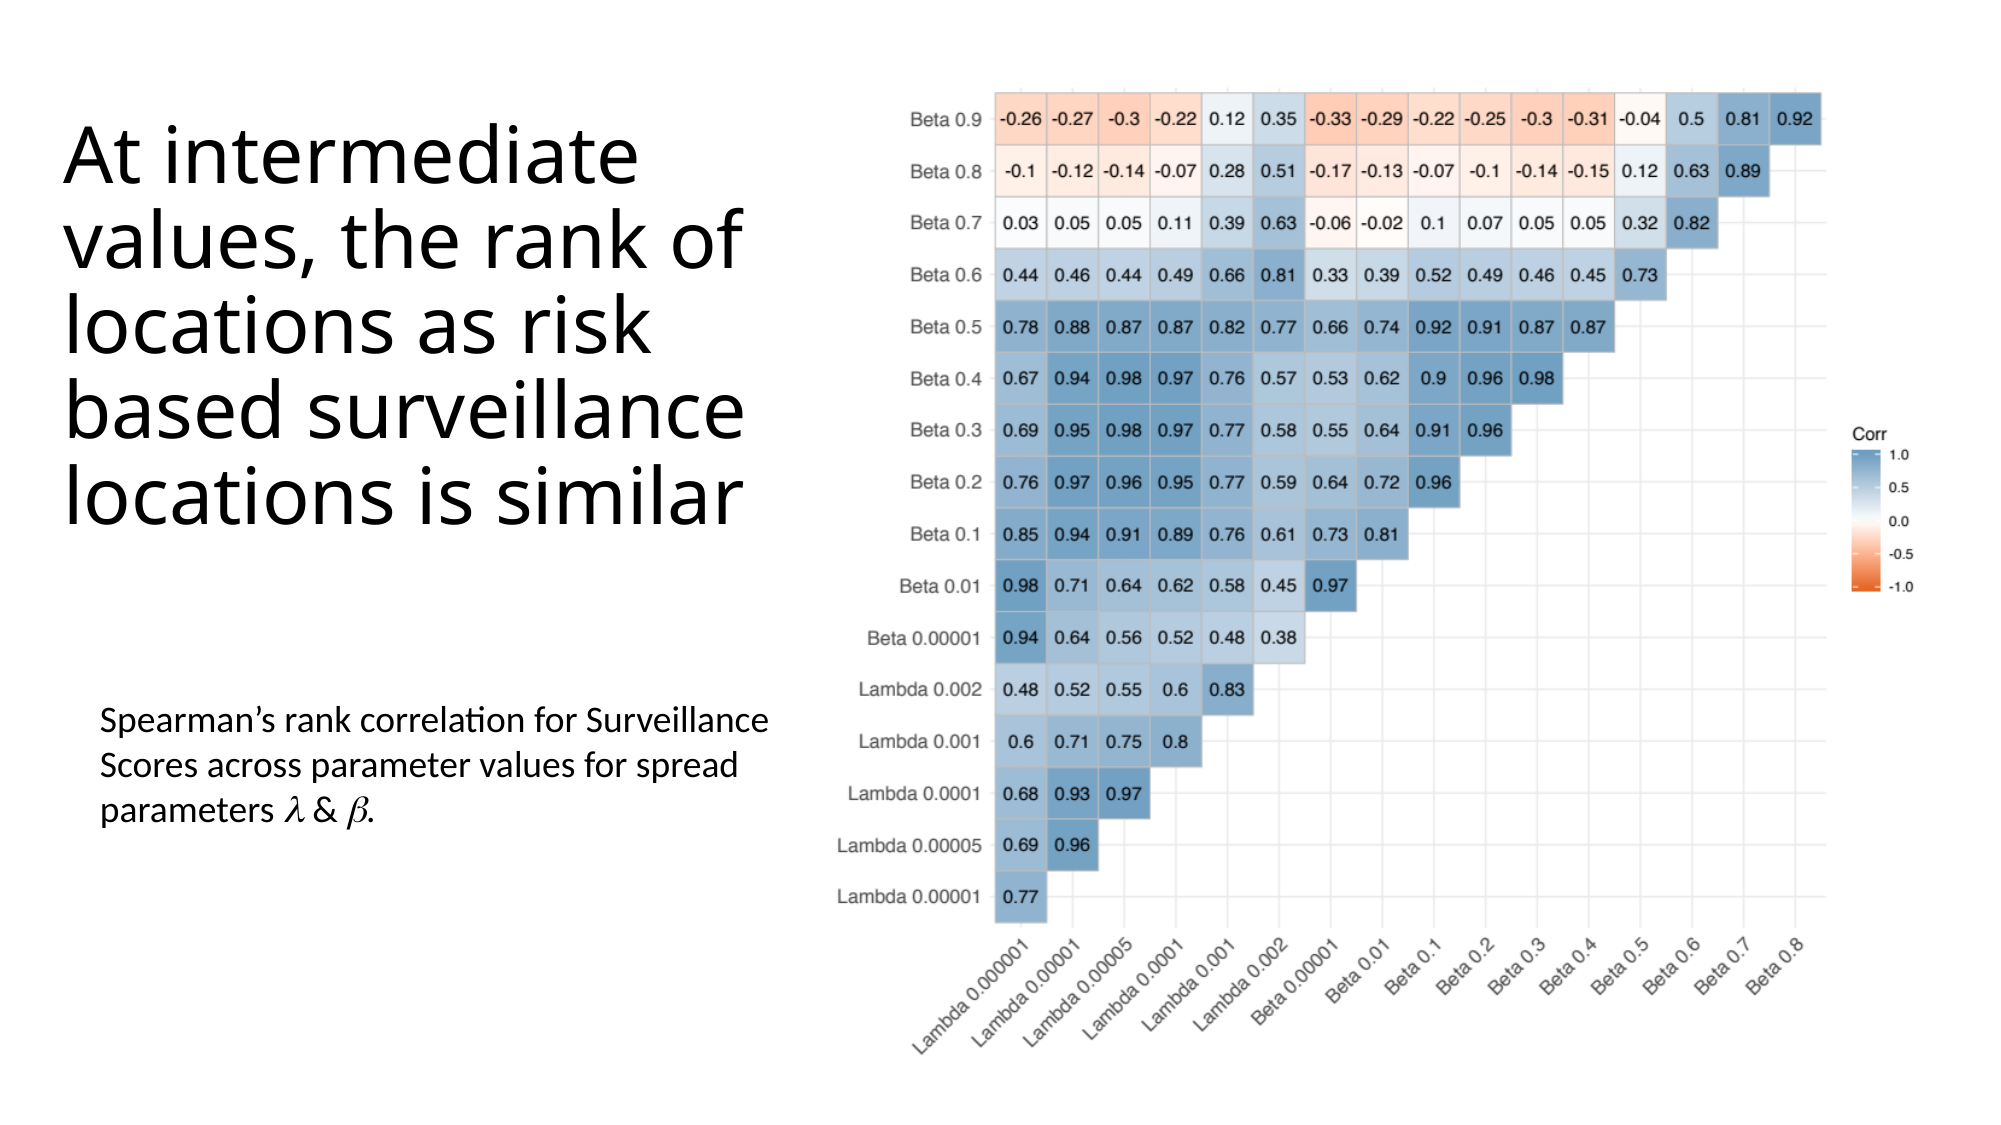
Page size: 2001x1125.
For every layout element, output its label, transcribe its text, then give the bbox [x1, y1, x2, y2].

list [743, 79, 2000, 1066]
title At intermediate values, the rank of locations as risk based surveillance locations is similar [48, 64, 802, 593]
text_box Spearman’s rank correlation for Surveillance Scores across parameter values for spread parameters  & . [85, 687, 743, 838]
